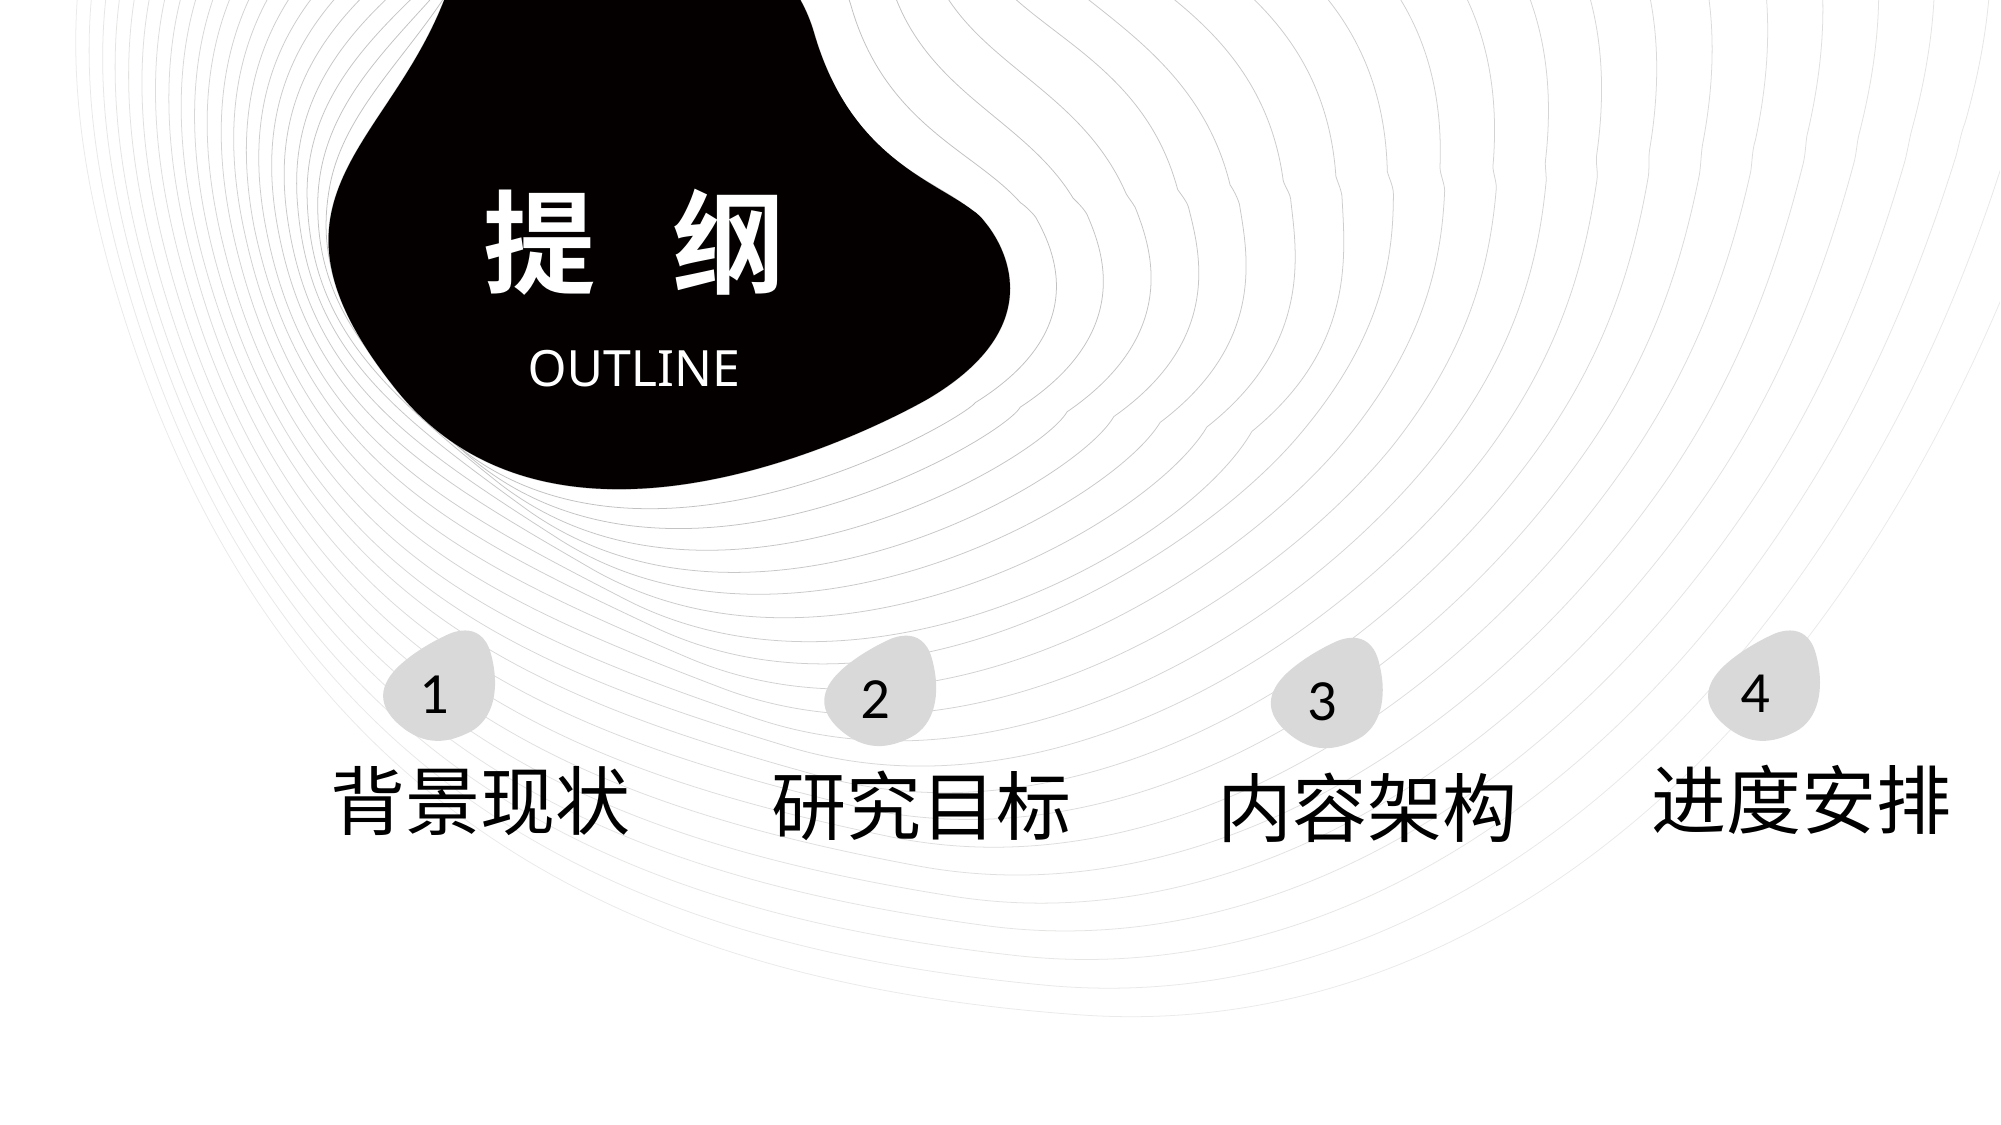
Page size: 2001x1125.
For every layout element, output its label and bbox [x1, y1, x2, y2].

text_box [1707, 630, 1820, 741]
text_box [382, 630, 495, 741]
text_box [824, 635, 937, 747]
text_box [0, 0, 2000, 1045]
text_box [1270, 637, 1383, 749]
